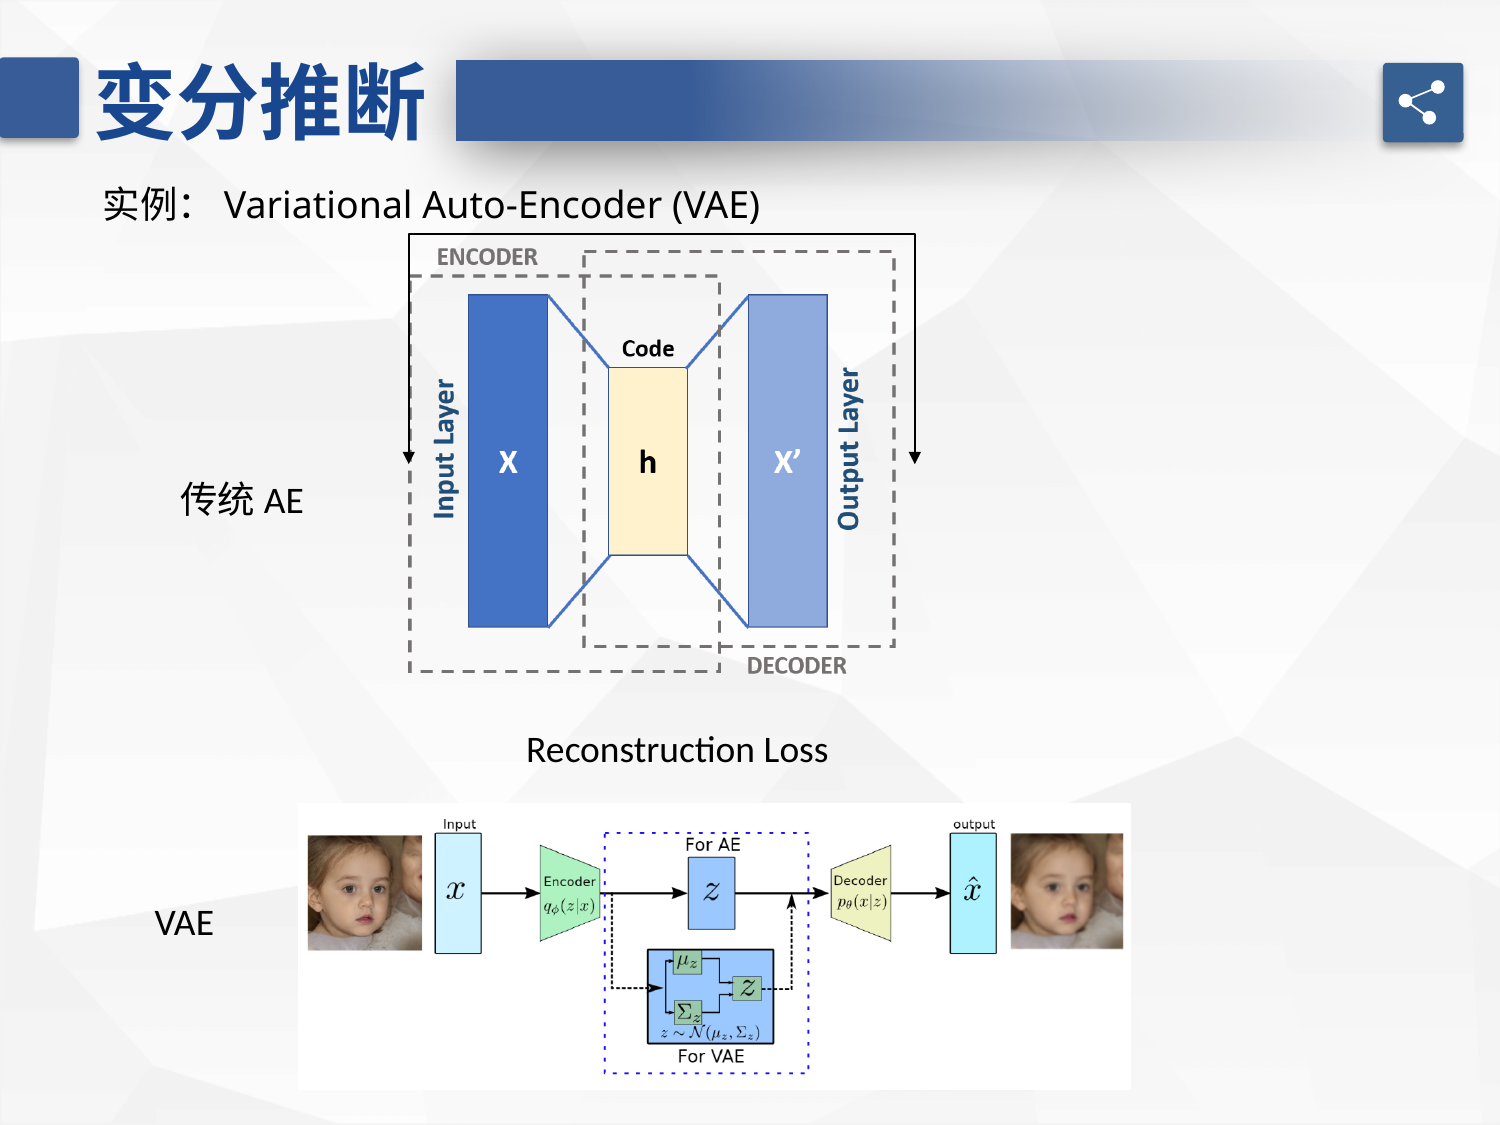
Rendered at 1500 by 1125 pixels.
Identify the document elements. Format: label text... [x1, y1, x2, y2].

picture [0, 0, 1500, 1125]
text_box VAE [139, 890, 229, 951]
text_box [0, 42, 1464, 160]
text_box 传统AE [165, 468, 319, 529]
text_box 实例：Variational Auto-Encoder (VAE) [87, 173, 776, 234]
text_box Reconstruction Loss [511, 717, 844, 778]
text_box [408, 463, 916, 467]
